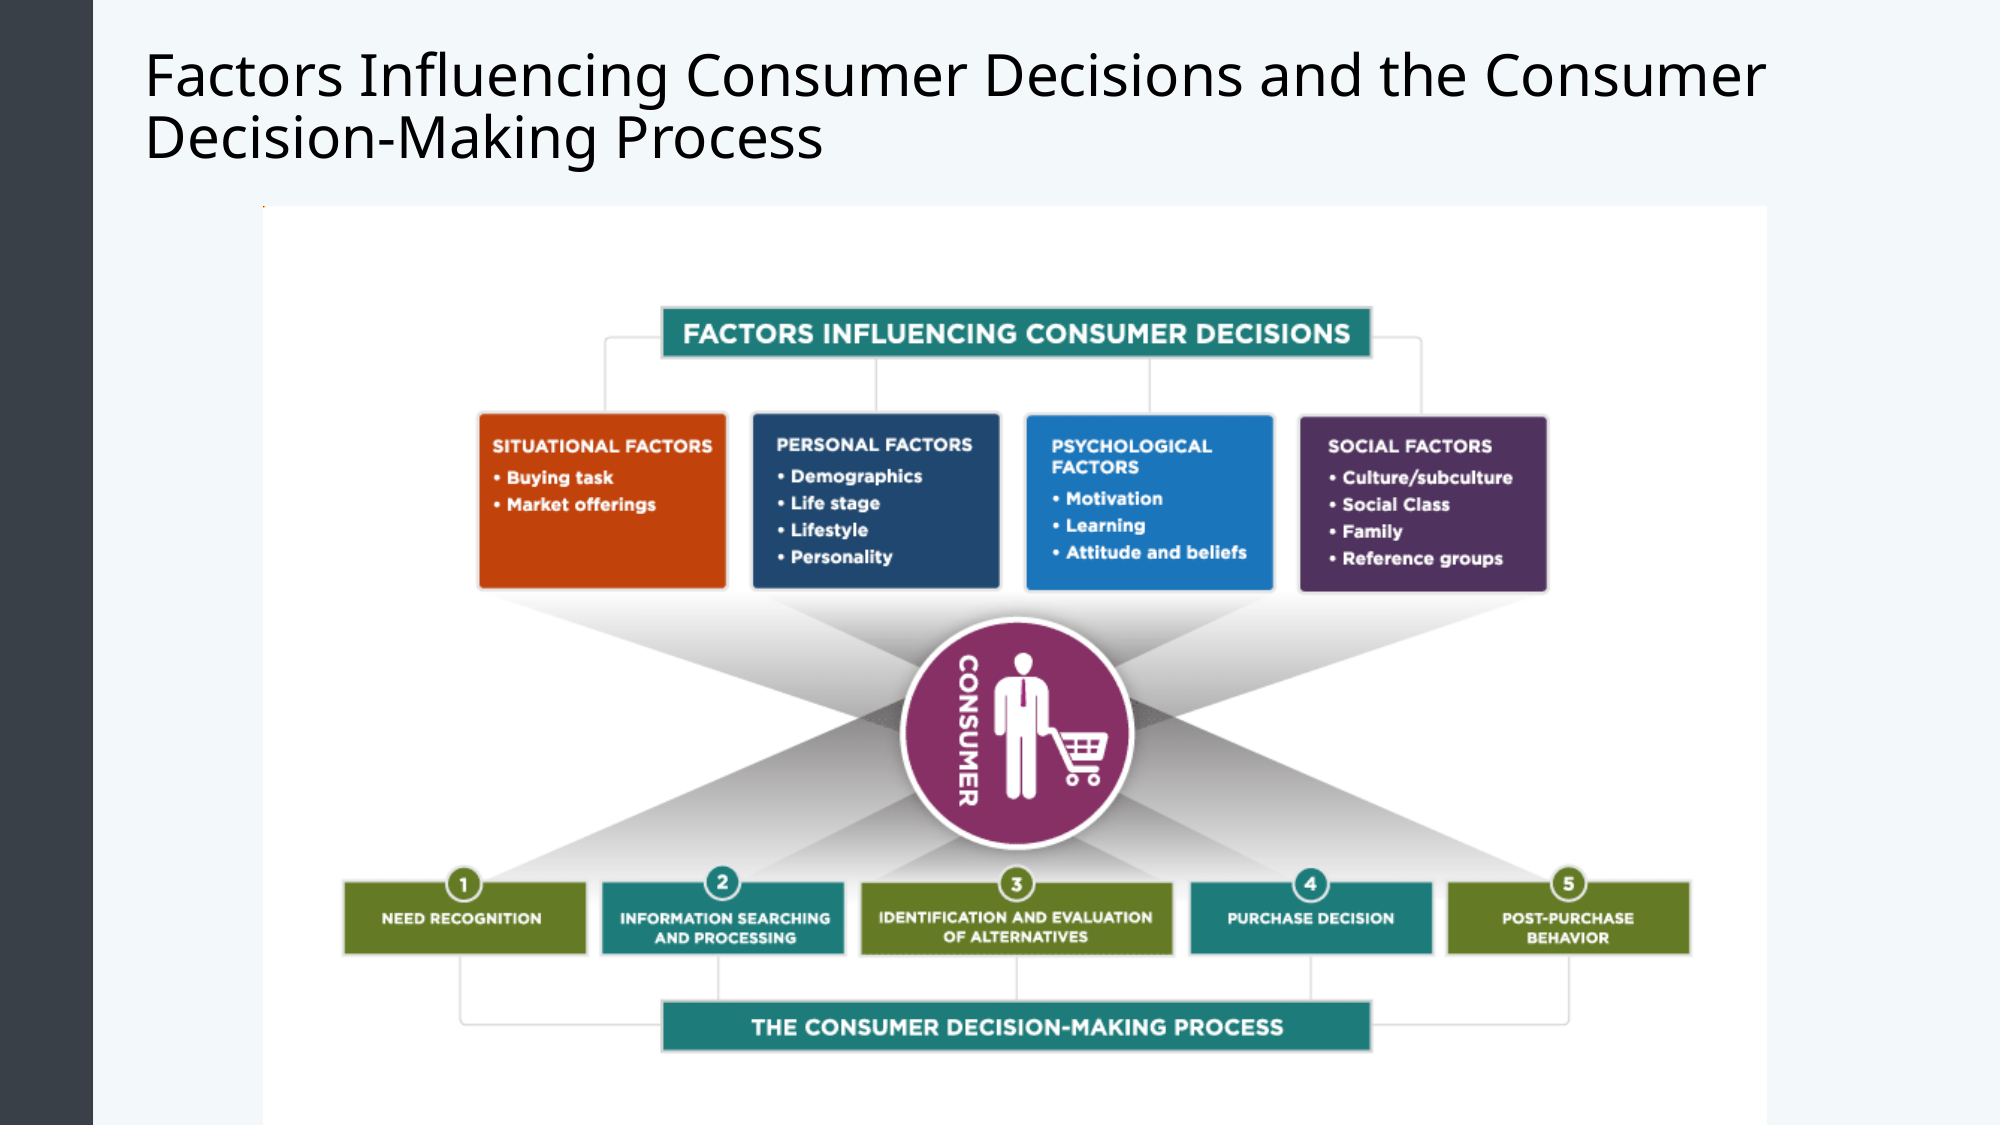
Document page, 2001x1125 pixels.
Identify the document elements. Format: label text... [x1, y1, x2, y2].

title Factors Influencing Consumer Decisions and the Consumer Decision-Making Process [136, 0, 1863, 218]
picture [263, 206, 1768, 1125]
